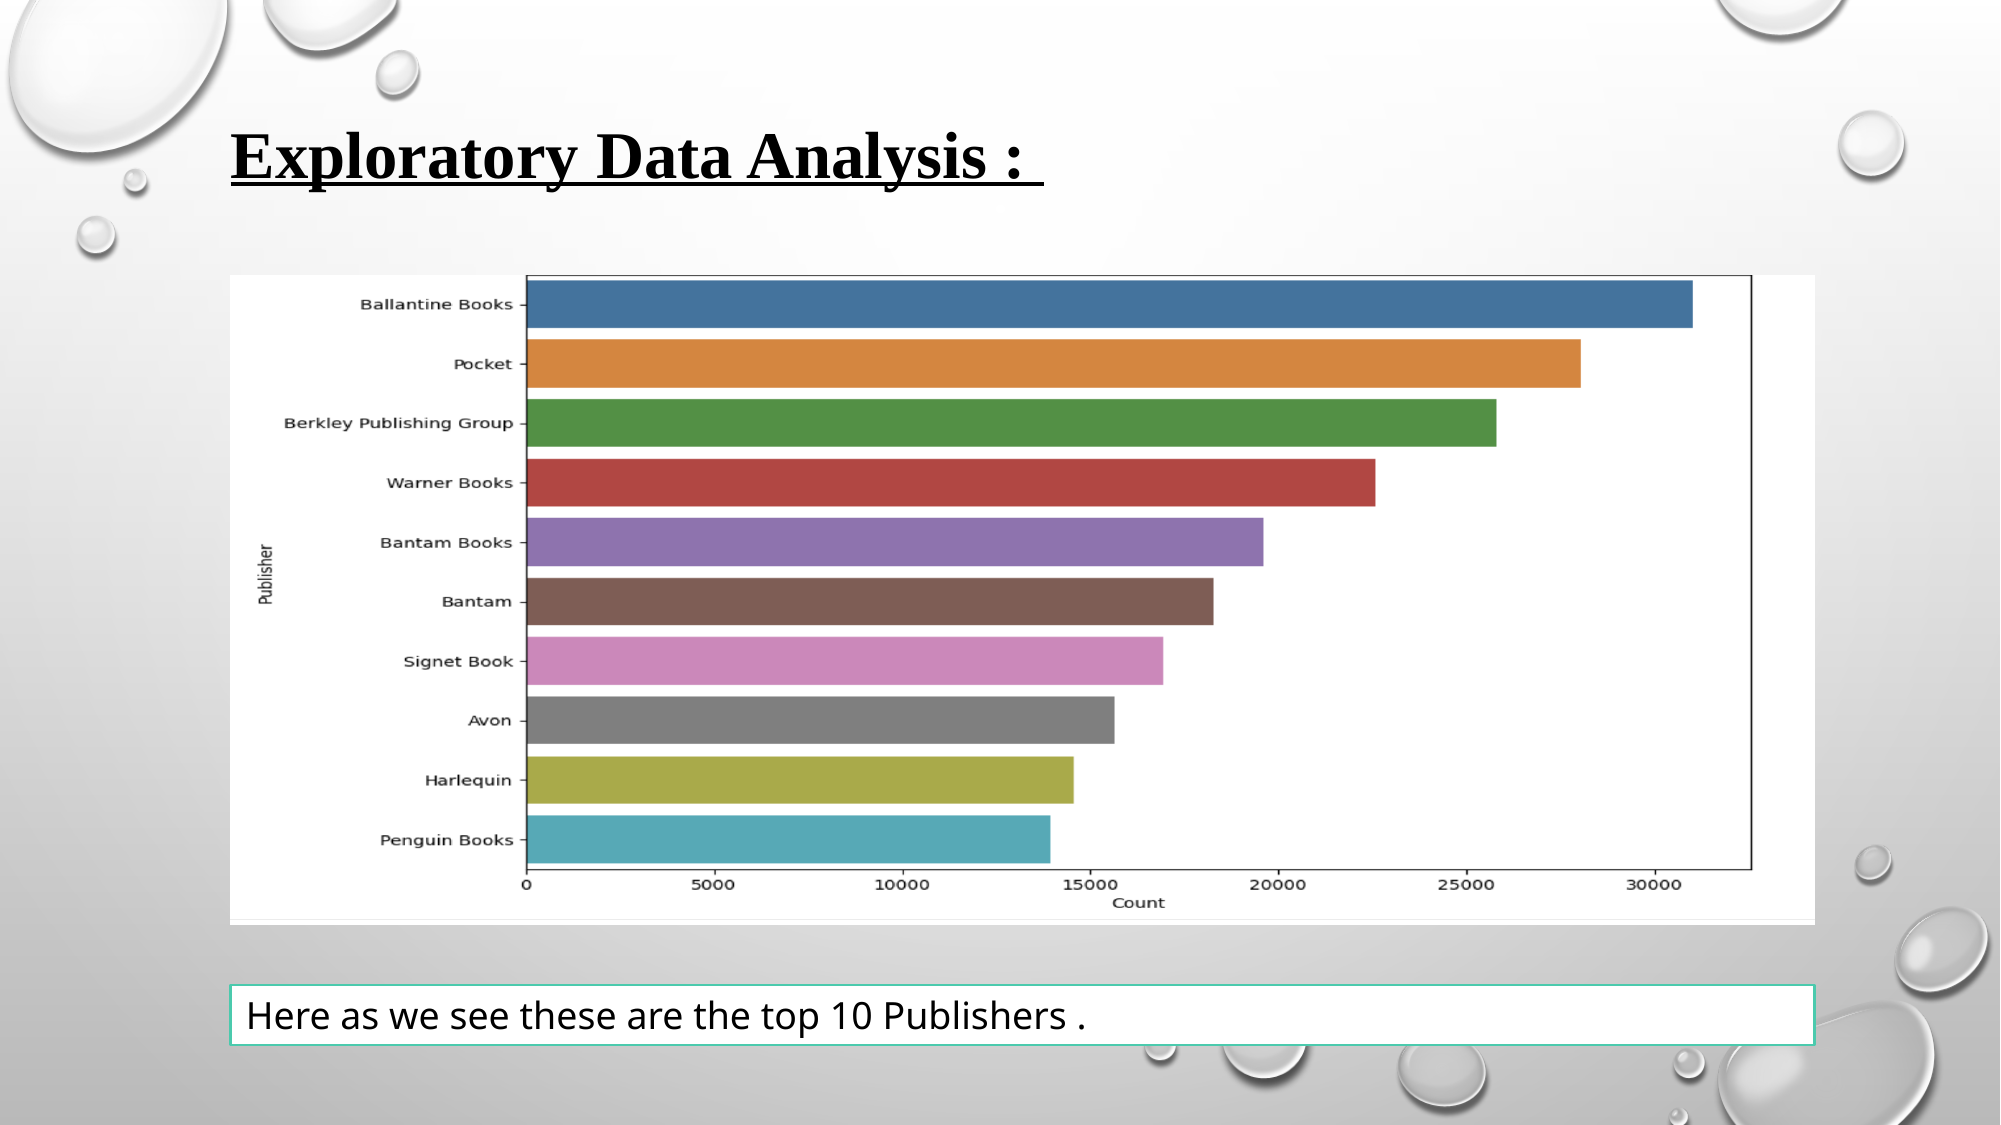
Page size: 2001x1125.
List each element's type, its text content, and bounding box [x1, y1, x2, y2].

text_box Here as we see these are the top 10 Publishers . [229, 984, 1816, 1046]
text_box Exploratory Data Analysis : [137, 104, 1138, 199]
picture [0, 0, 2000, 1125]
